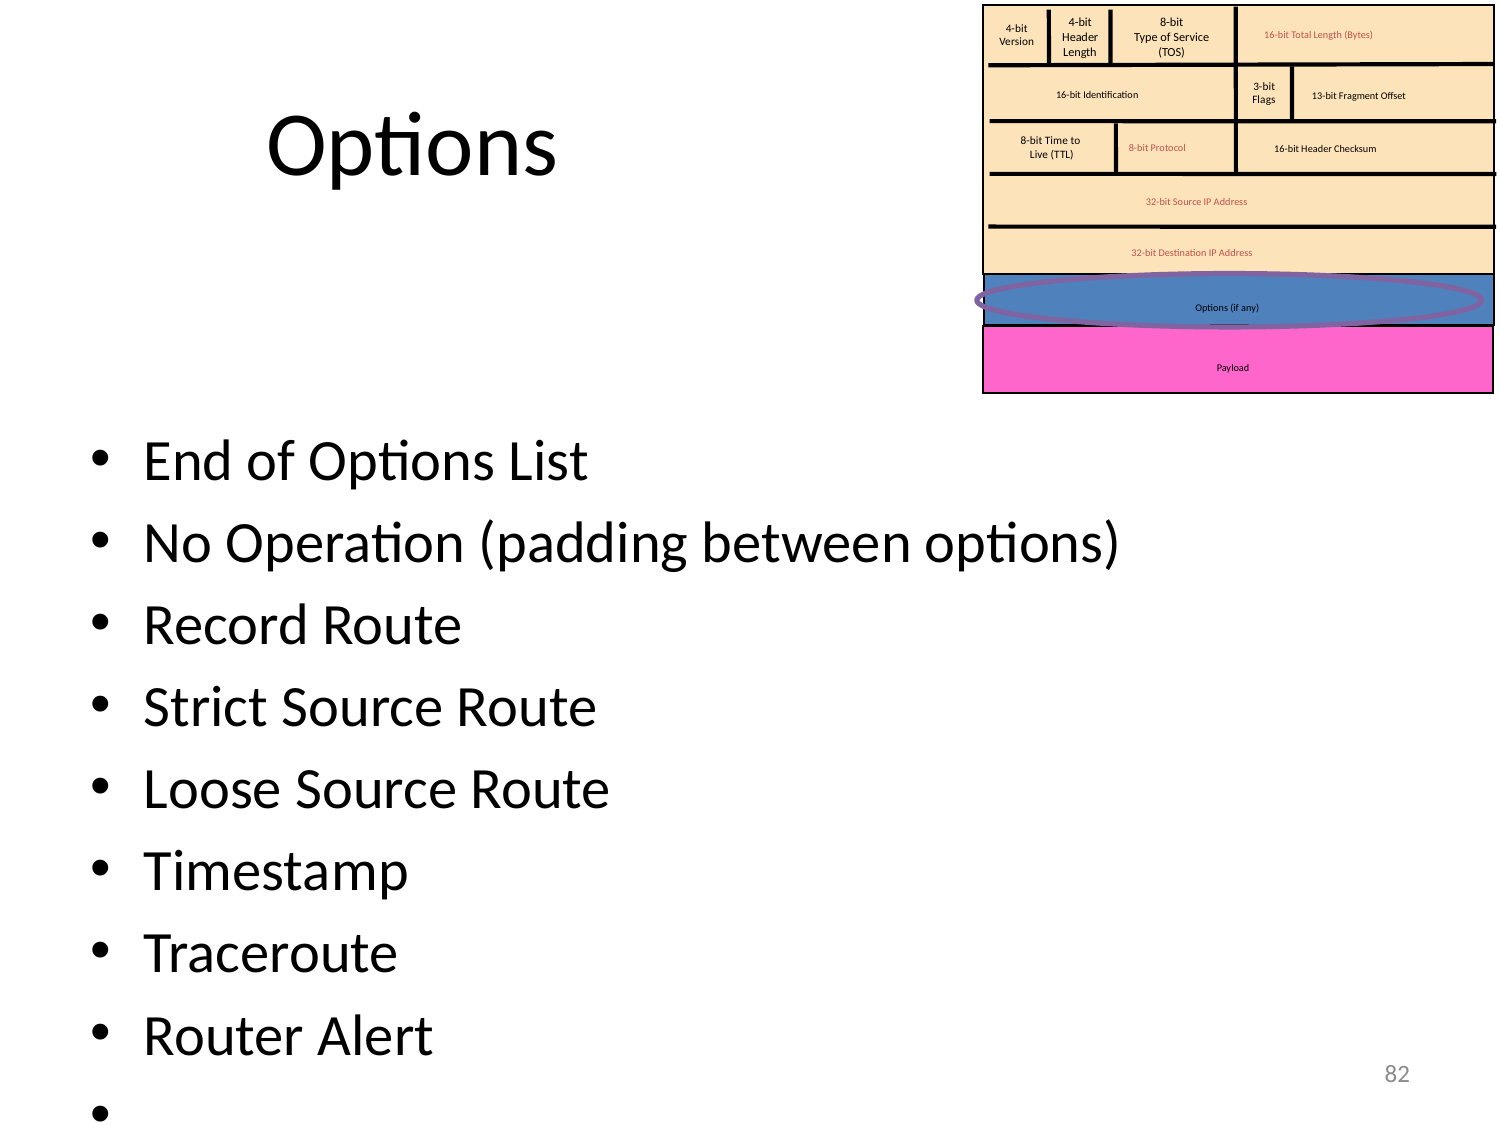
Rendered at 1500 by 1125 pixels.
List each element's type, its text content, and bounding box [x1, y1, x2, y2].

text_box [980, 4, 1497, 394]
list End of Options List No Operation (padding between options) Record Route Strict Source Route Loose Source Route Timestamp Traceroute Router Alert ….. [75, 414, 1425, 1125]
title Options [75, 45, 750, 233]
slide_number 82 [1074, 1042, 1425, 1103]
